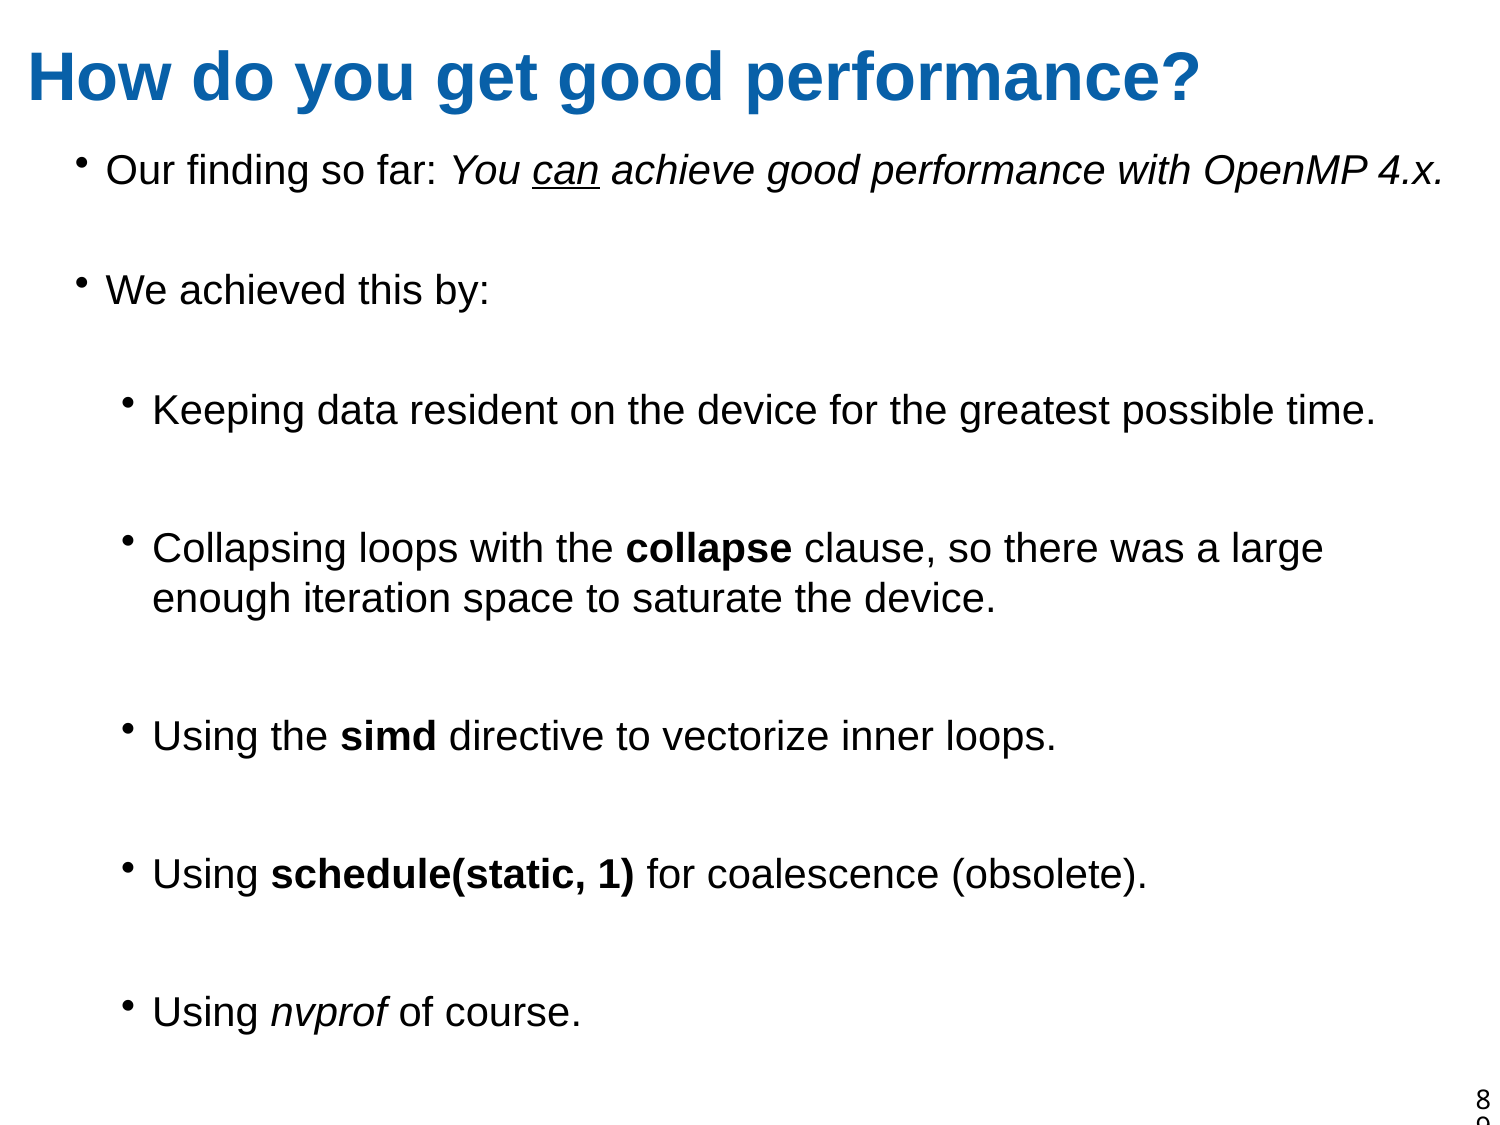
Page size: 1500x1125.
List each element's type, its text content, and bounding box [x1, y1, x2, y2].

list Our finding so far: You can achieve good performance with OpenMP 4.x. We achieved this by: Keeping data resident on the device for the greatest possible time. Collapsing loops with the collapse clause, so there was a large enough iteration space to saturate the device. Using the simd directive to vectorize inner loops. Using schedule(static, 1) for coalescence (obsolete). Using nvprof of course. [74, 142, 1462, 1040]
slide_number 89 [1467, 1074, 1500, 1124]
title How do you get good performance? [26, 31, 1380, 178]
